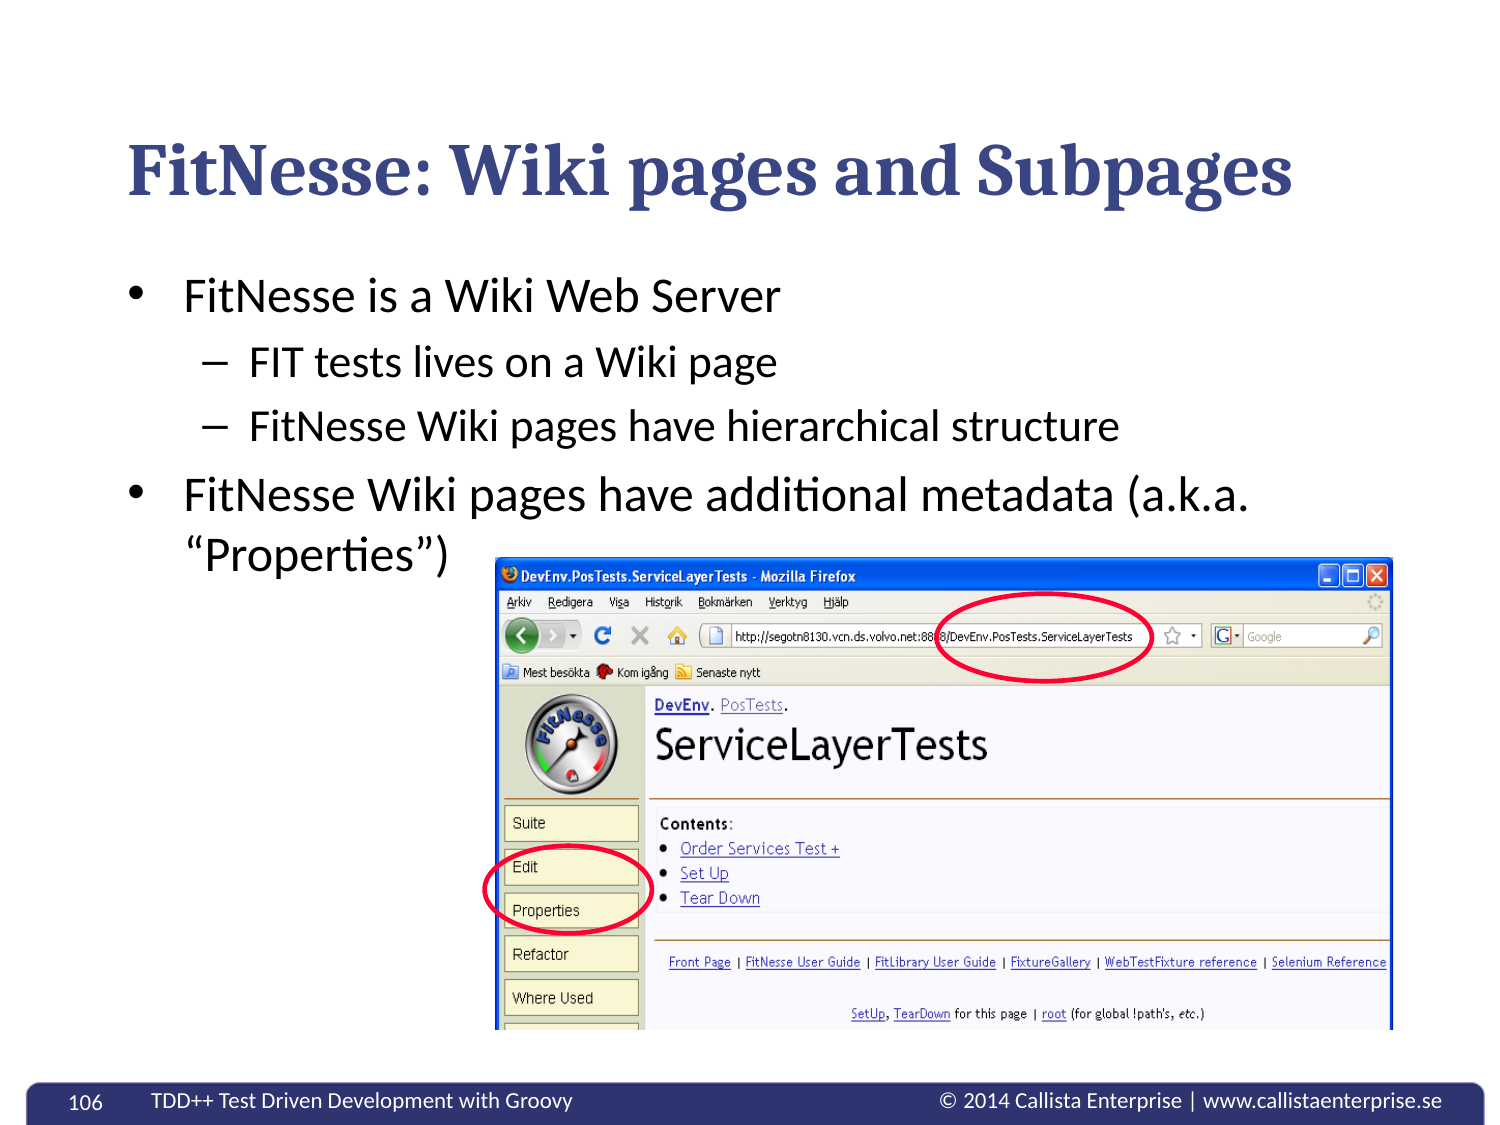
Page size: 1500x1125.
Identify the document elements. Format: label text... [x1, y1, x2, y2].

picture [0, 0, 1500, 1125]
list FitNesse is a Wiki Web Server FIT tests lives on a Wiki page FitNesse Wiki pages have hierarchical structure FitNesse Wiki pages have additional metadata (a.k.a. “Properties”) [112, 255, 1380, 1024]
text_box [484, 875, 489, 904]
title FitNesse: Wiki pages and Subpages [112, 93, 1388, 219]
